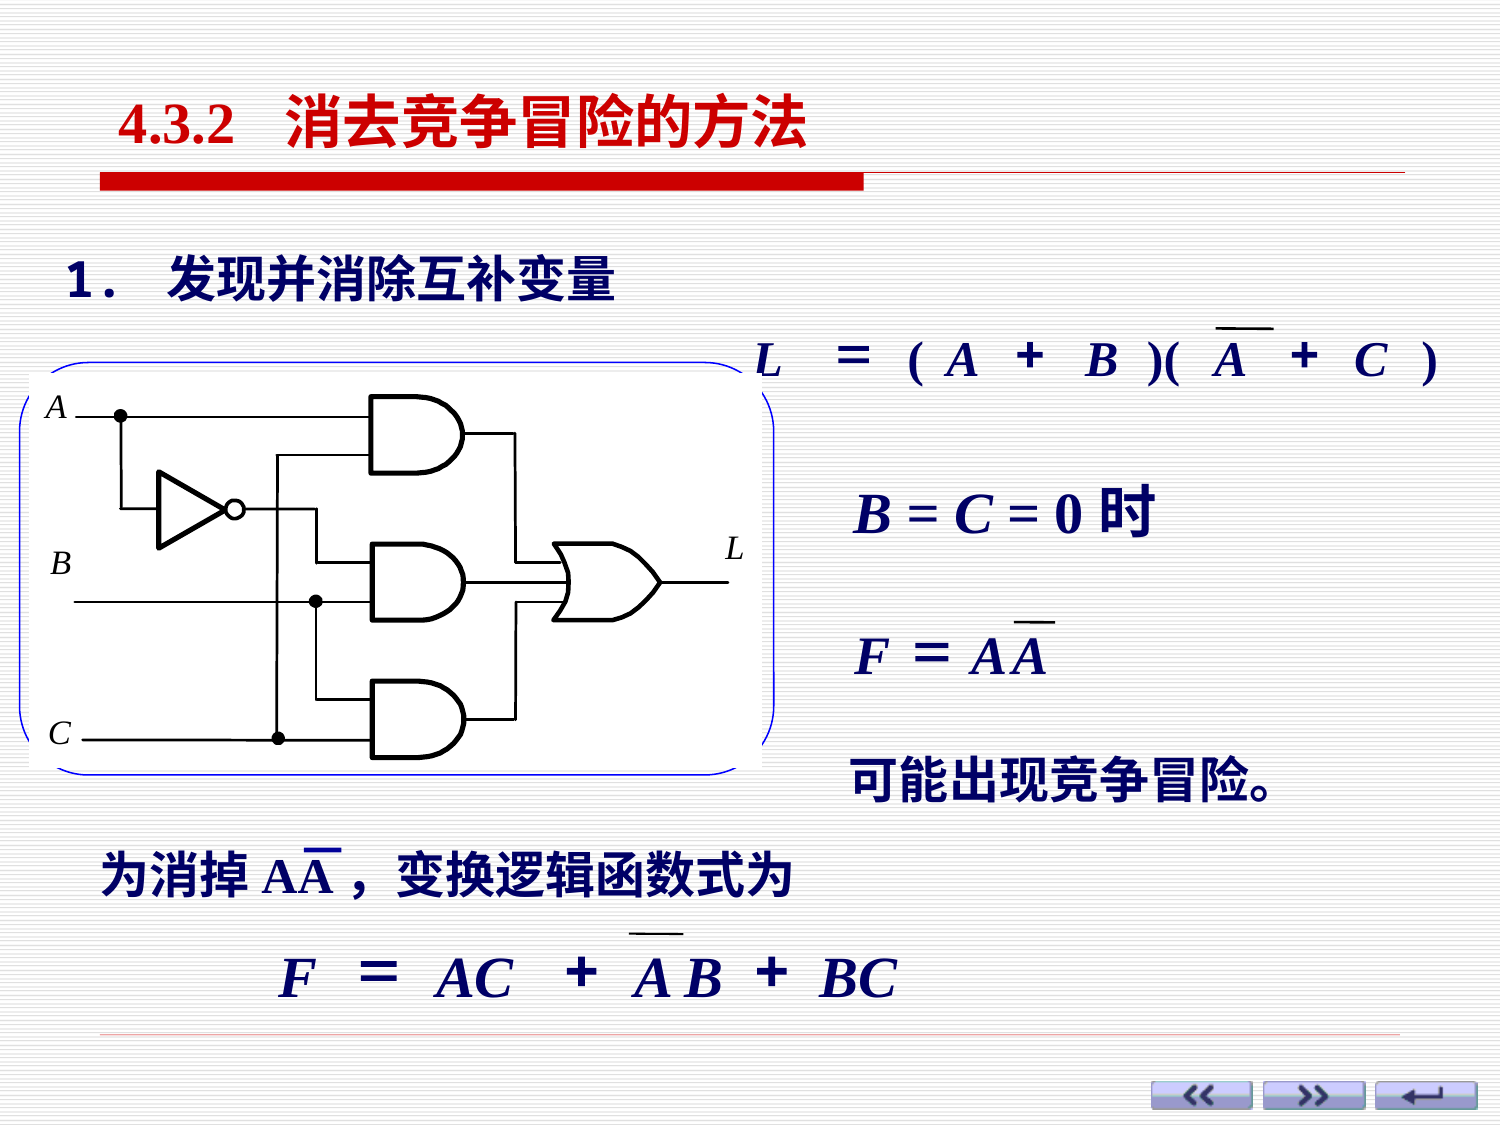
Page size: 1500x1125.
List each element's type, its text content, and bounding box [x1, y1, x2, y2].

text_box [832, 609, 1316, 816]
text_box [19, 362, 774, 775]
text_box B = C = 0时 [838, 467, 1172, 553]
text_box 4.3.2 消去竞争冒险的方法 [104, 78, 824, 163]
picture [0, 0, 1500, 424]
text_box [265, 916, 951, 1032]
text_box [29, 373, 762, 768]
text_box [93, 835, 813, 911]
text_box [738, 314, 1464, 407]
text_box 1. 发现并消除互补变量 [49, 231, 645, 317]
picture [0, 426, 1500, 1125]
